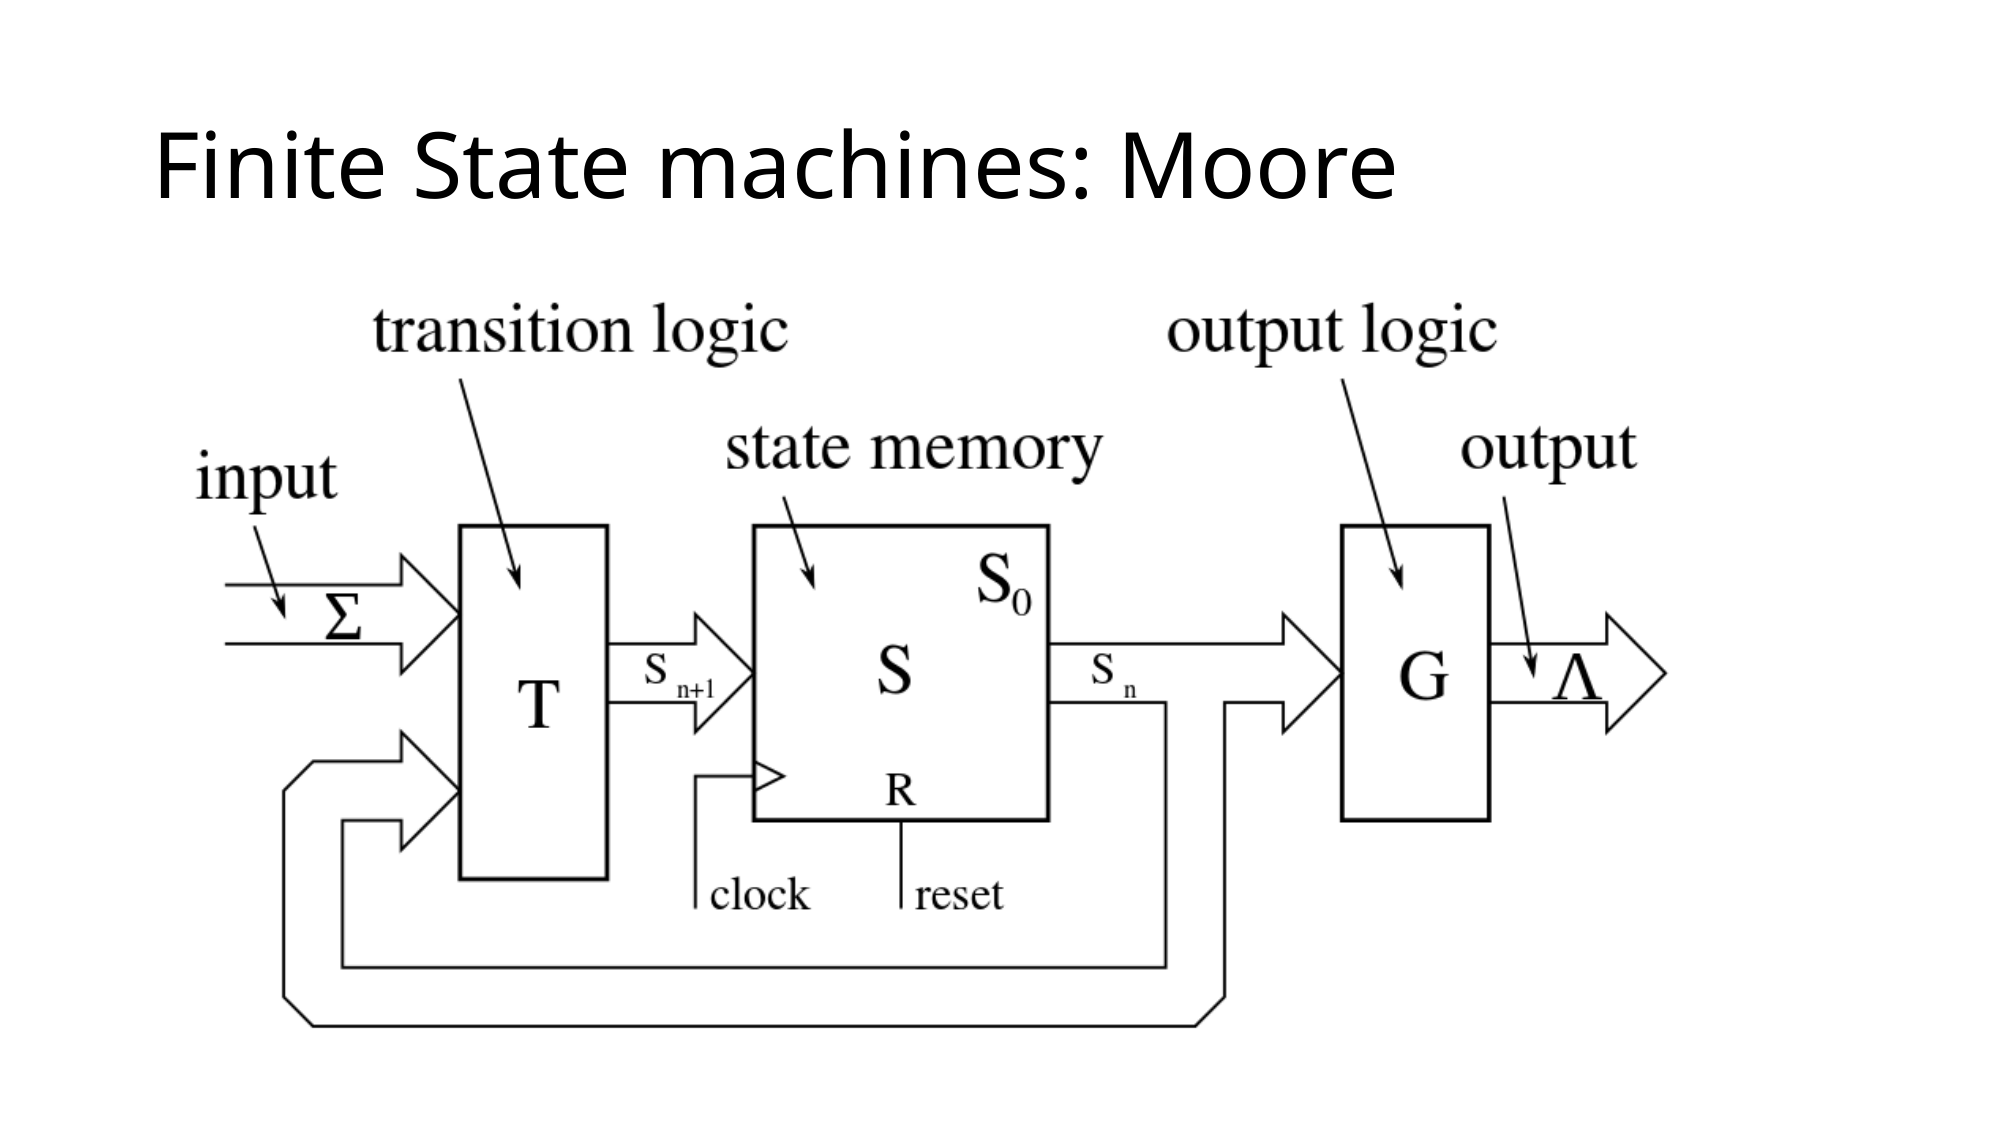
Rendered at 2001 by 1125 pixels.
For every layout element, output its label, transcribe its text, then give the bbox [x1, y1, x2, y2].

title Finite State machines: Moore [137, 59, 1863, 278]
picture [137, 232, 1754, 1115]
